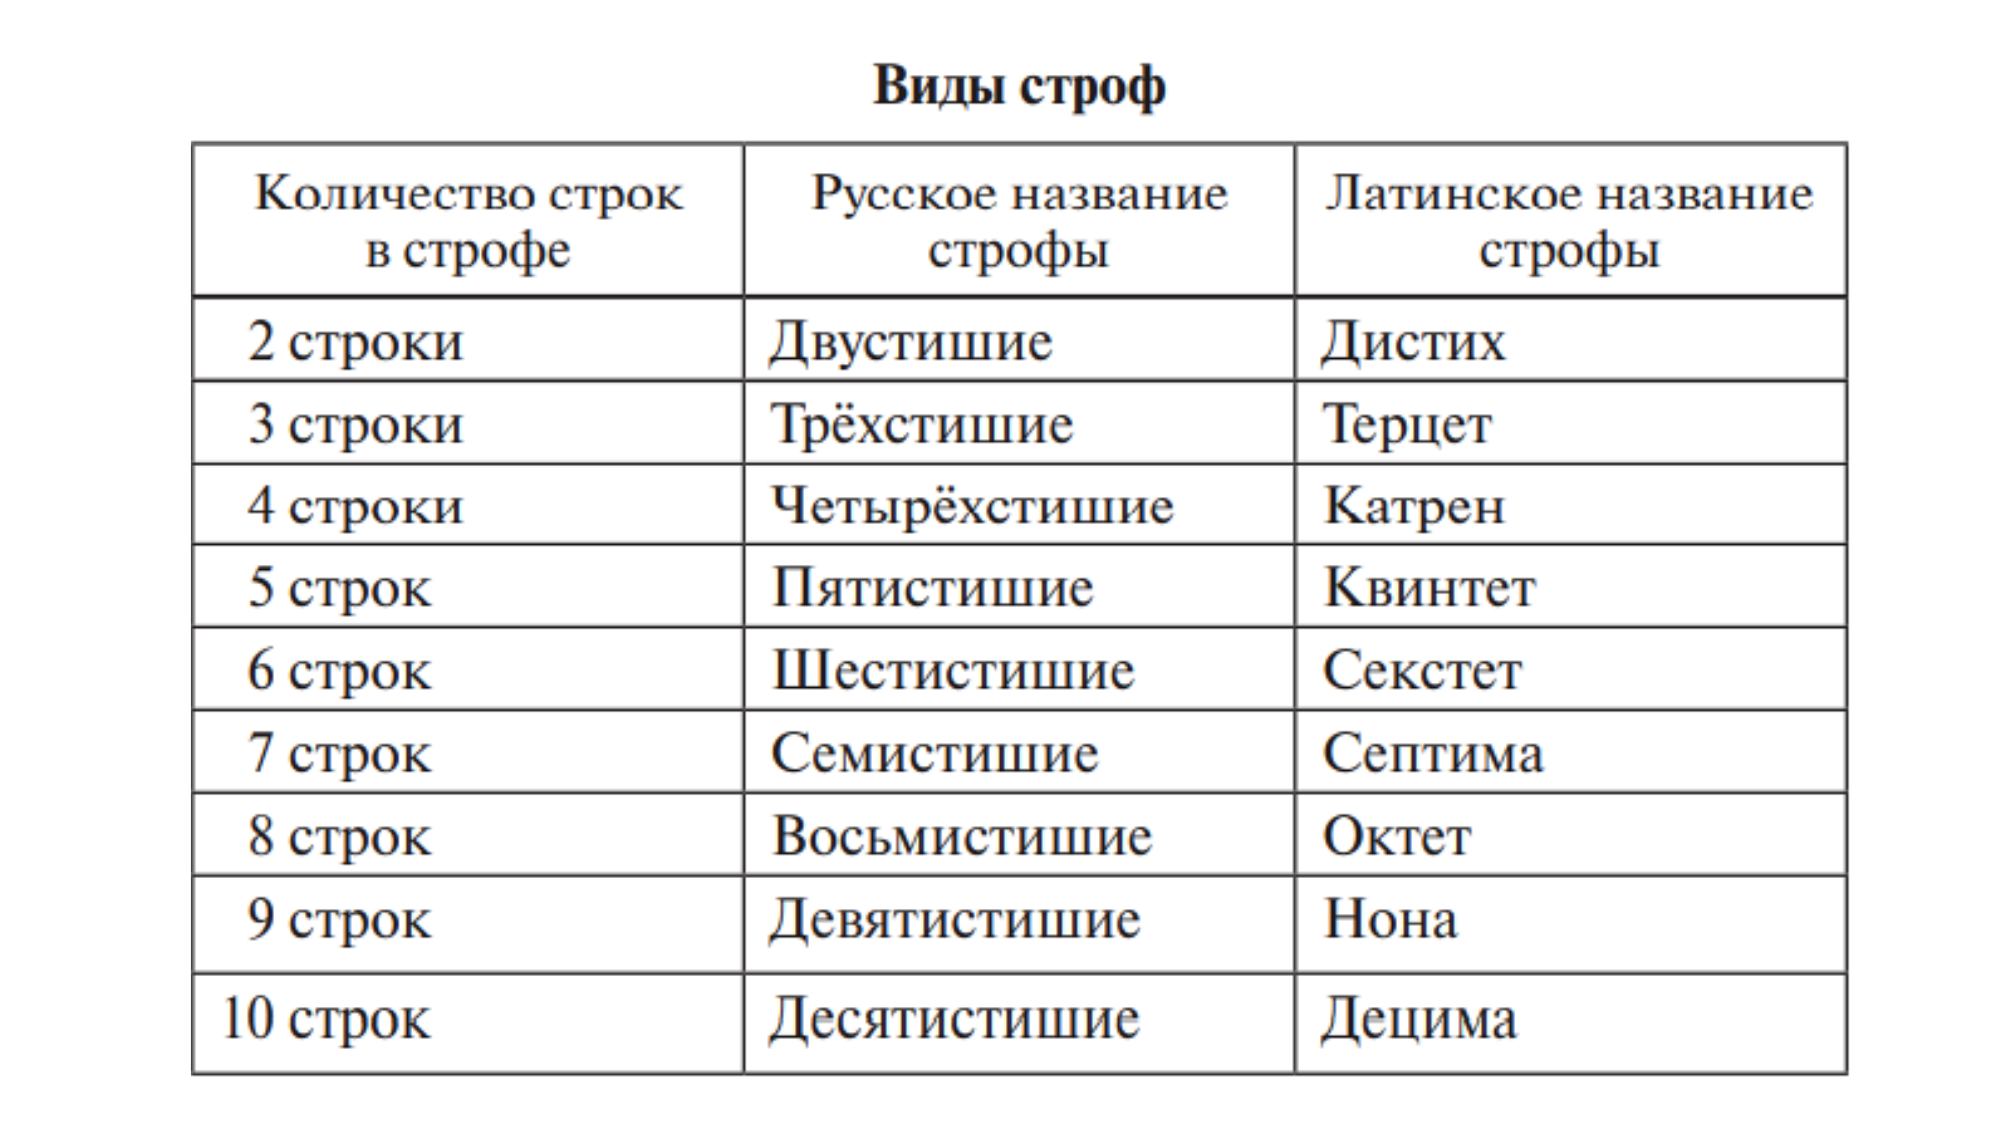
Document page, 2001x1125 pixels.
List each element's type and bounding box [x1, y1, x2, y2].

picture [190, 29, 1859, 1088]
